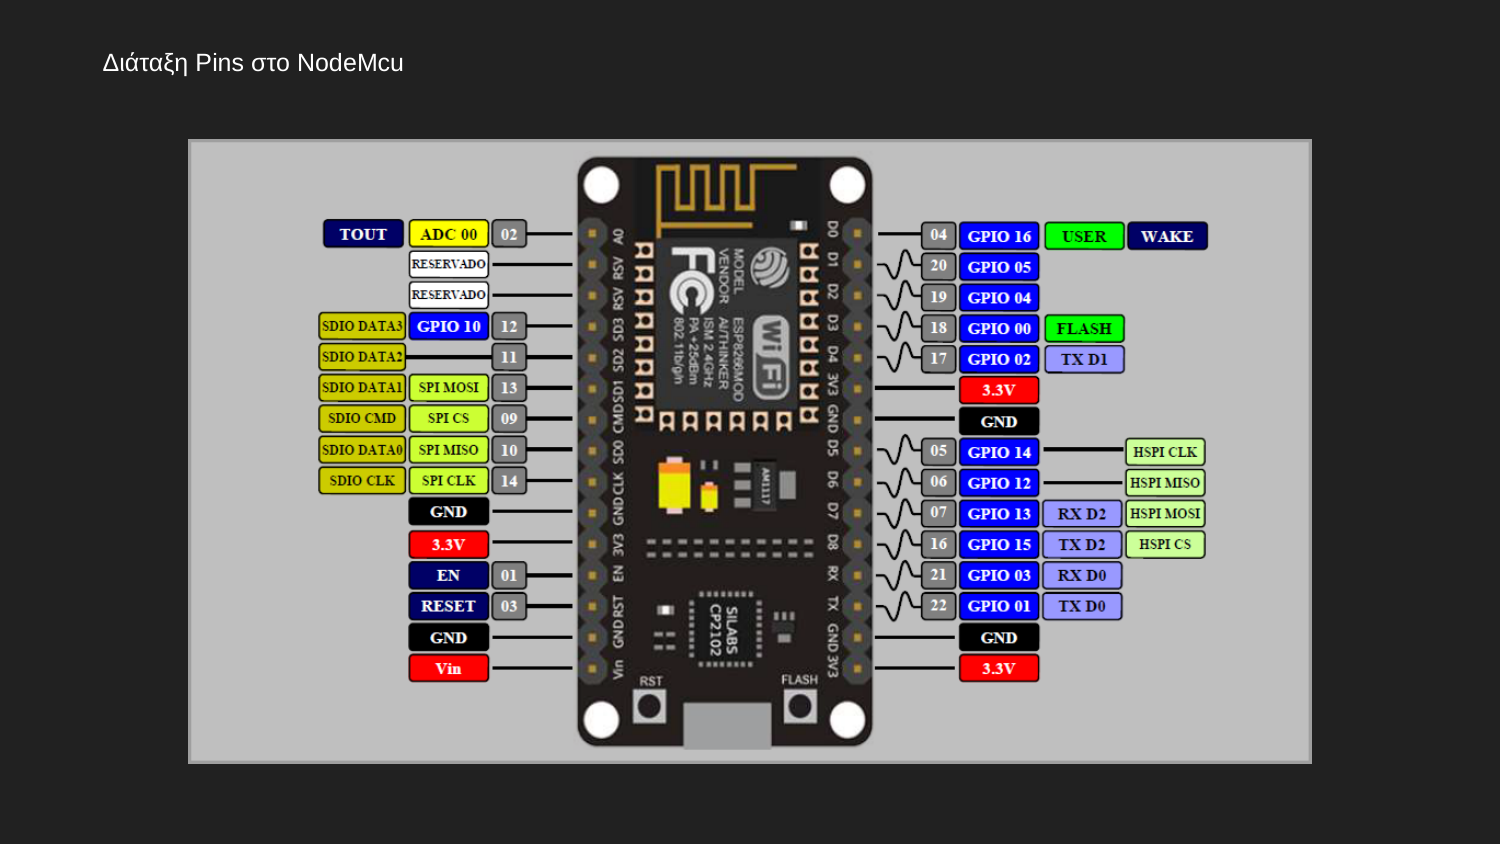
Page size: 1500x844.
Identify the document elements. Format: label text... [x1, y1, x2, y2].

text_box Διάταξη Pins στο NodeMcu [87, 31, 647, 101]
picture [188, 139, 1312, 765]
